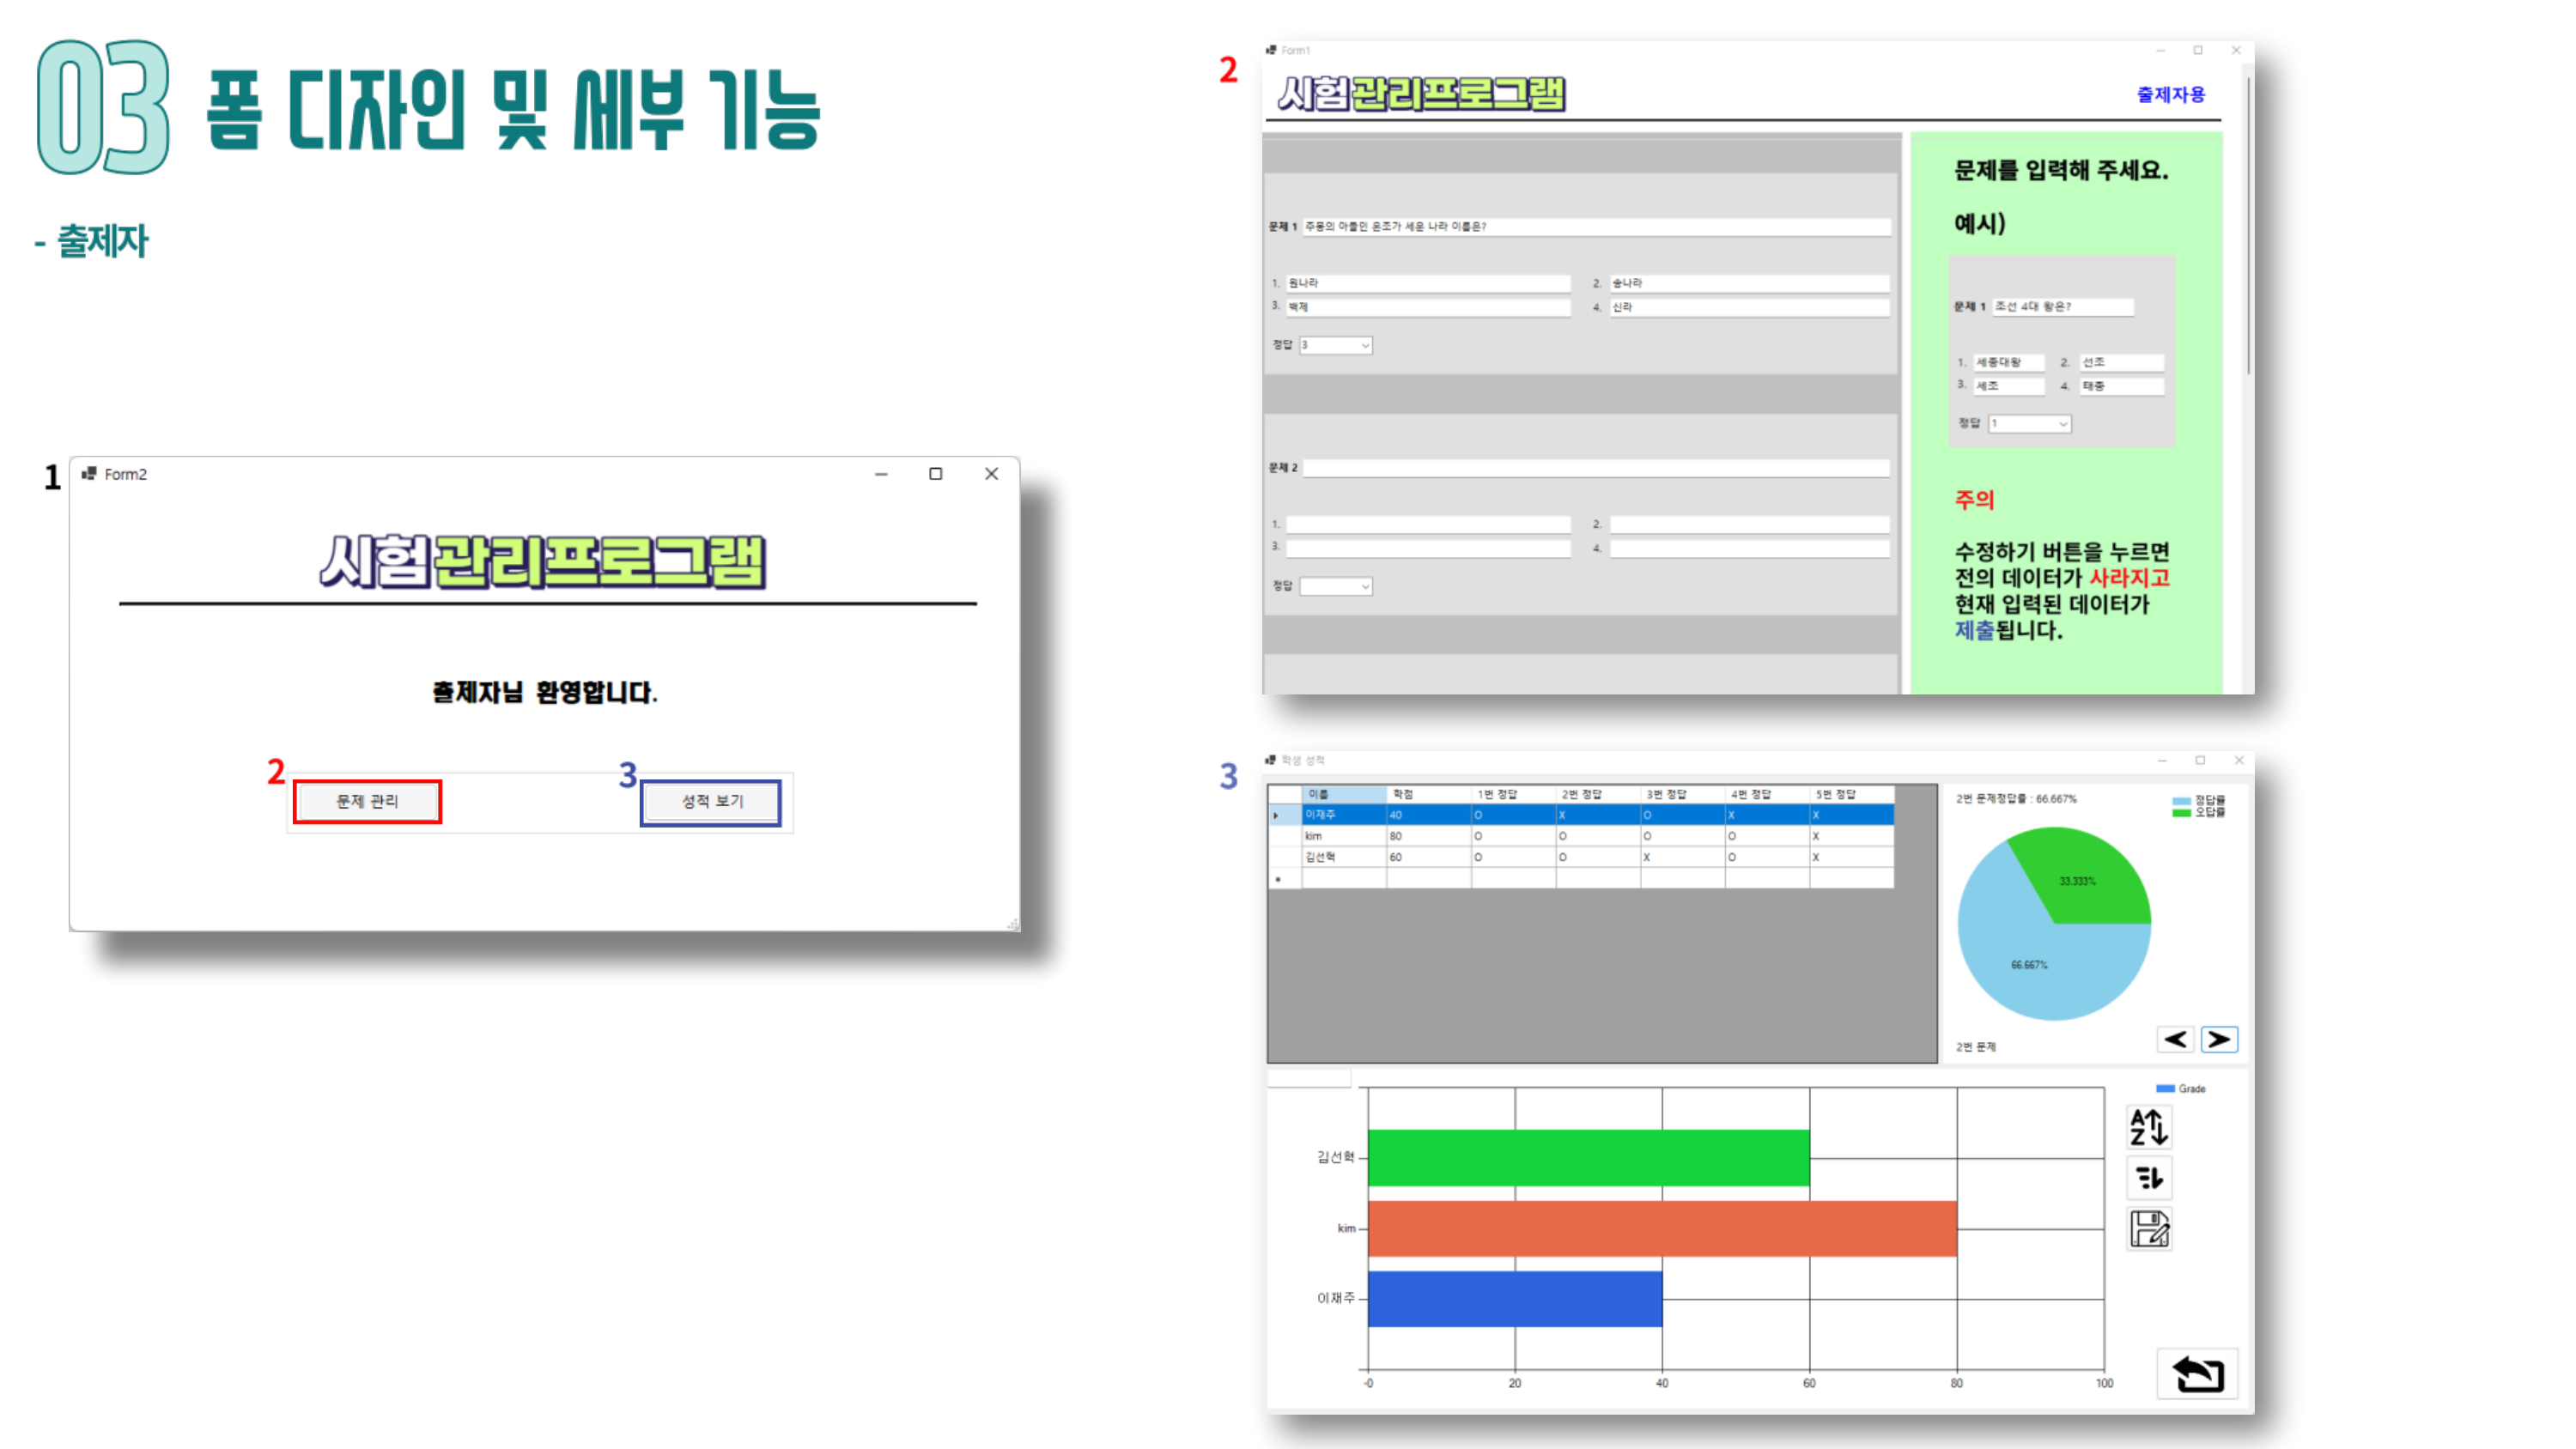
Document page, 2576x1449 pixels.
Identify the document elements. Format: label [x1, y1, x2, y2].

text_box [1261, 41, 2255, 694]
text_box [293, 779, 444, 826]
text_box [68, 456, 1021, 932]
text_box [1261, 751, 2255, 1415]
picture [0, 0, 2576, 1449]
text_box [640, 779, 783, 828]
